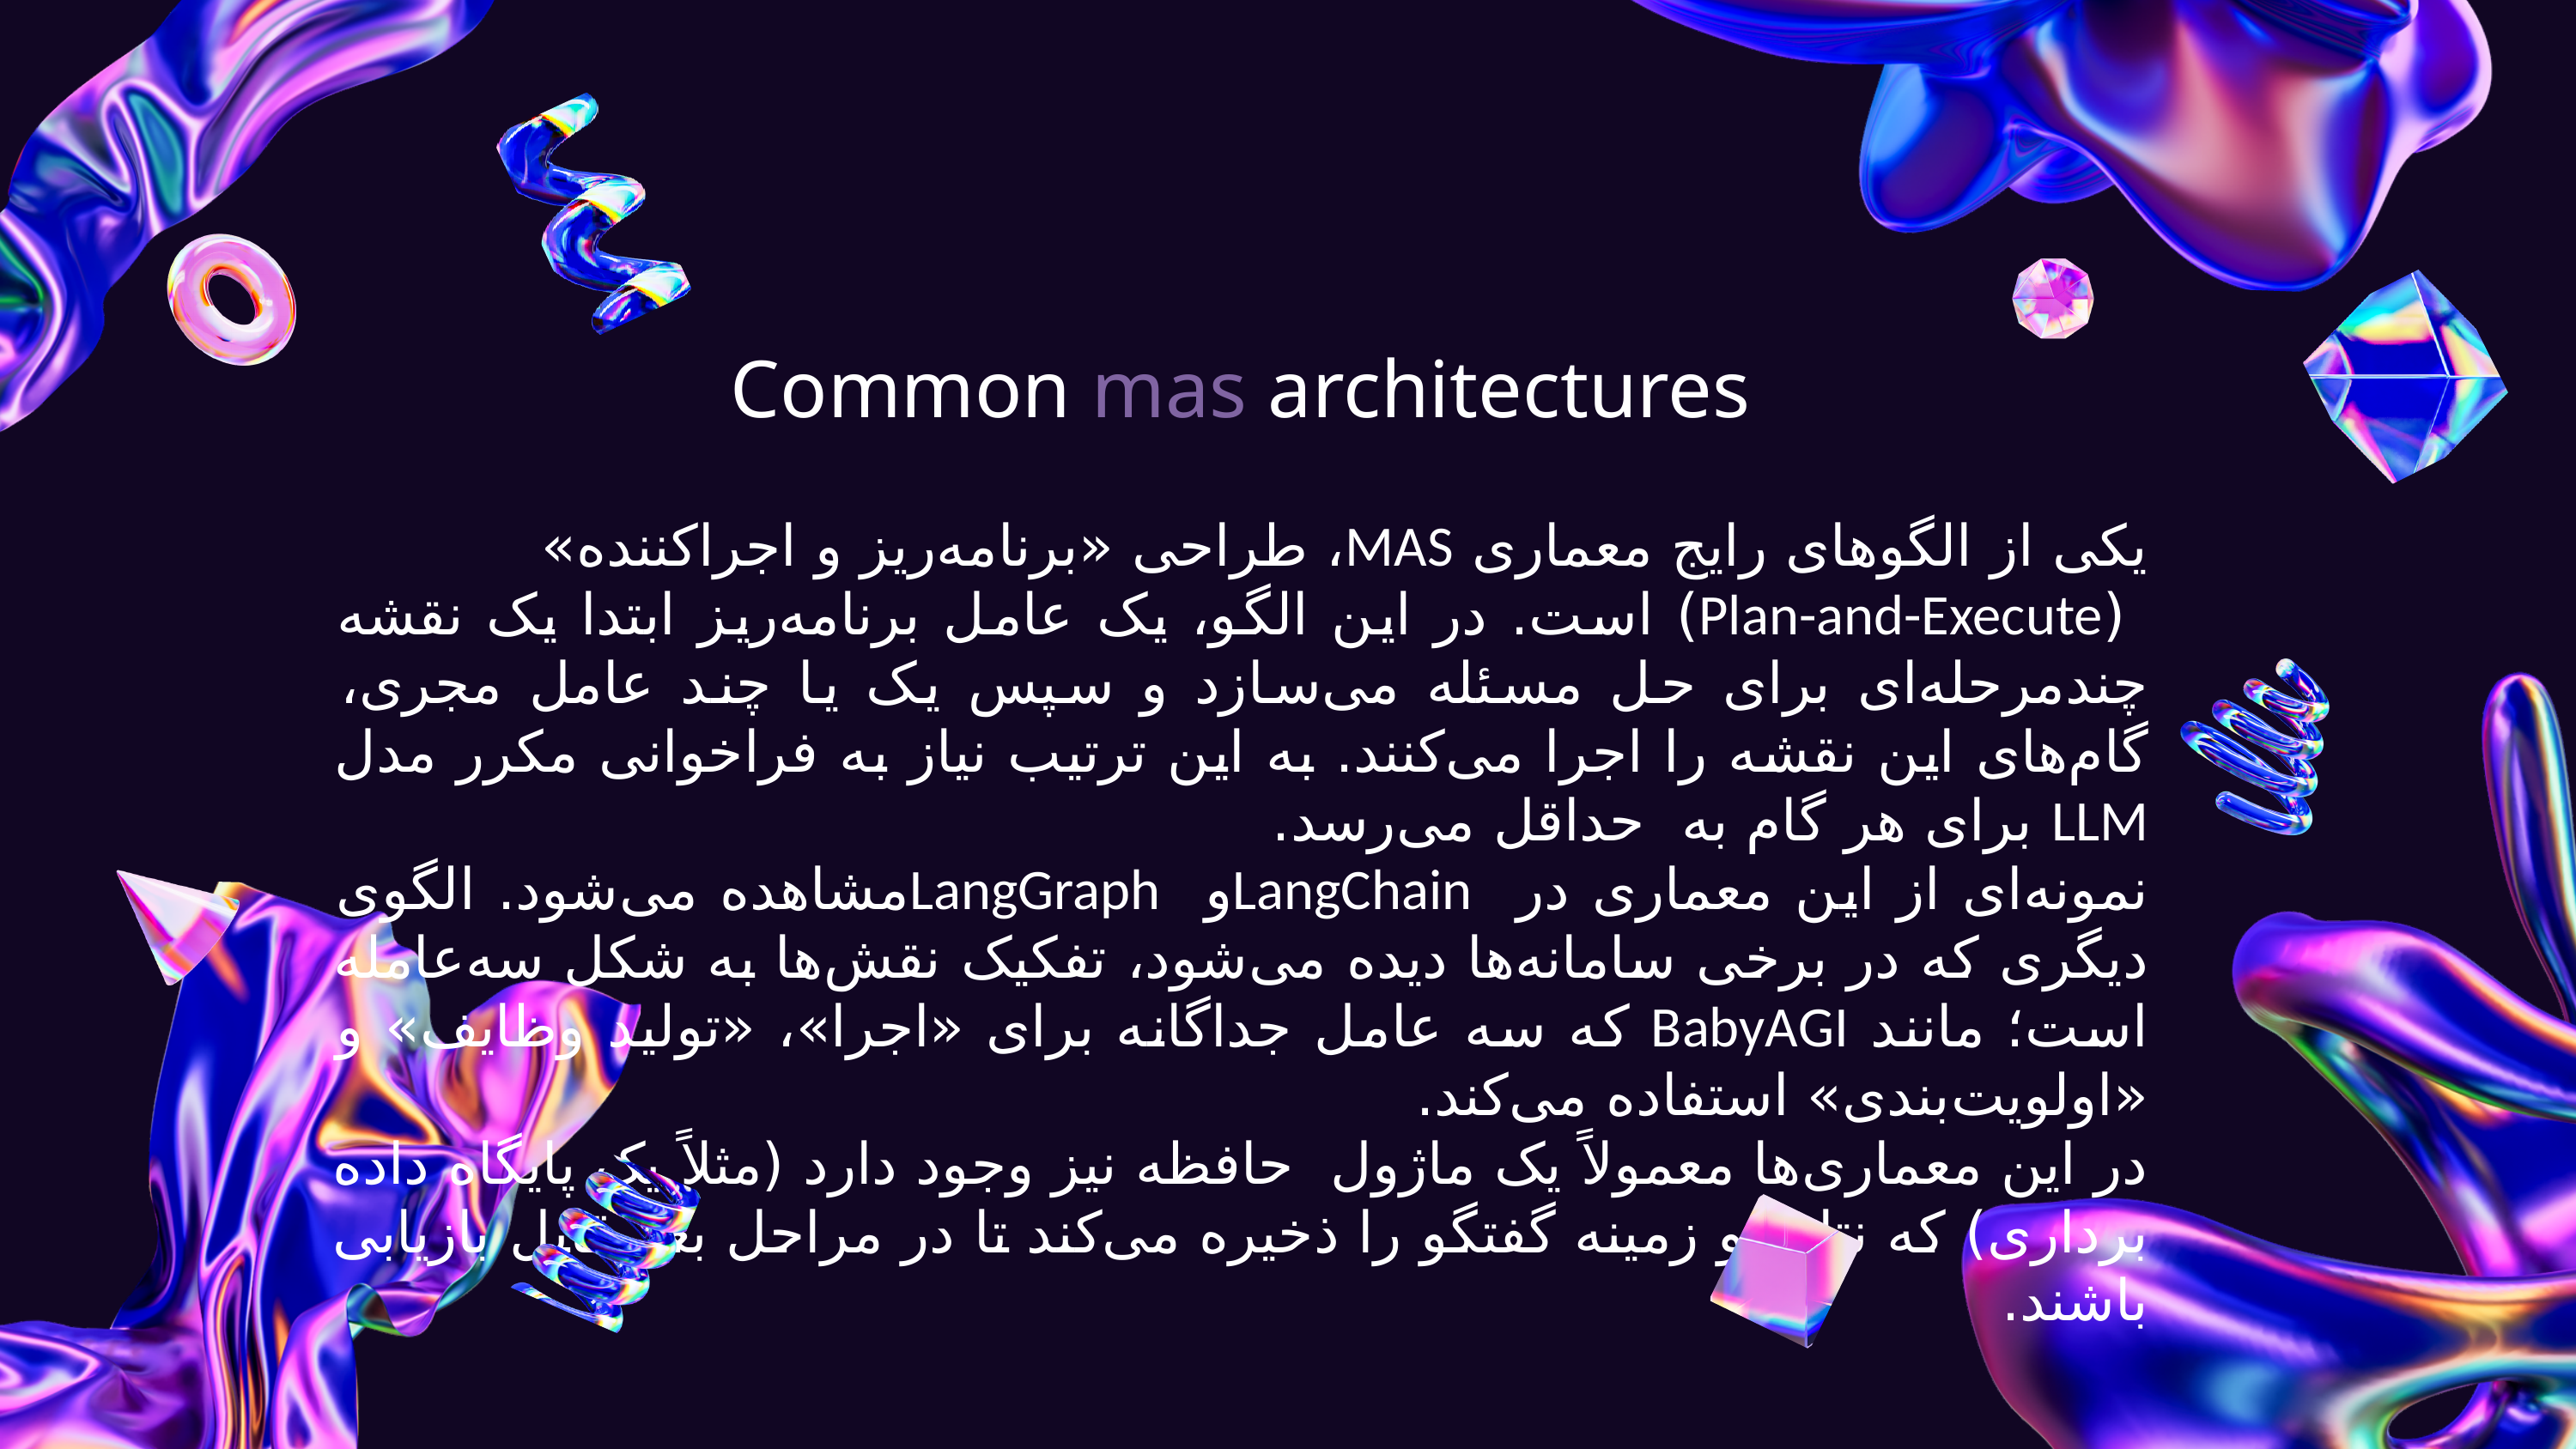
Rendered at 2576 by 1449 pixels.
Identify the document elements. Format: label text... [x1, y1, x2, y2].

text_box [1709, 1192, 1862, 1349]
text_box [491, 87, 694, 342]
text_box [2012, 258, 2094, 339]
text_box [116, 870, 240, 986]
text_box [0, 876, 633, 1449]
text_box [0, 0, 506, 442]
text_box یکی از الگوهای رایج معماری MAS، طراحی «برنامه‌ریز و اجراکننده» (Plan-and-Execute) است. در این الگو، یک عامل برنامه‌ریز ابتدا یک نقشه چندمرحله‌ای برای حل مسئله می‌سازد و سپس یک یا چند عامل مجری، گام‌های این نقشه را اجرا می‌کنند. به این ترتیب نیاز به فراخوانی مکرر مدل LLM برای هر گام به حداقل می‌رسد. نمونه‌ای از این معماری در LangChainو LangGraphمشاهده می‌شود. الگوی دیگری که در برخی سامانه‌ها دیده می‌شود، تفکیک نقش‌ها به شکل سه‌عامله است؛ مانند BabyAGI که سه عامل جداگانه برای «اجرا»، «تولید وظایف» و «اولویت‌بندی» استفاده می‌کند. در این معماری‌ها معمولاً یک ماژول حافظه نیز وجود دارد (مثلاً یک پایگاه داده برداری) که نتایج و زمینه گفتگو را ذخیره می‌کند تا در مراحل بعد قابل بازیابی باشند. [332, 508, 2149, 1333]
text_box Common mas architectures [107, 340, 2338, 434]
text_box [505, 1135, 703, 1343]
text_box [1890, 670, 2576, 1449]
text_box [1552, 0, 2572, 301]
text_box [166, 233, 297, 367]
text_box [2288, 258, 2522, 496]
text_box [2180, 658, 2330, 836]
